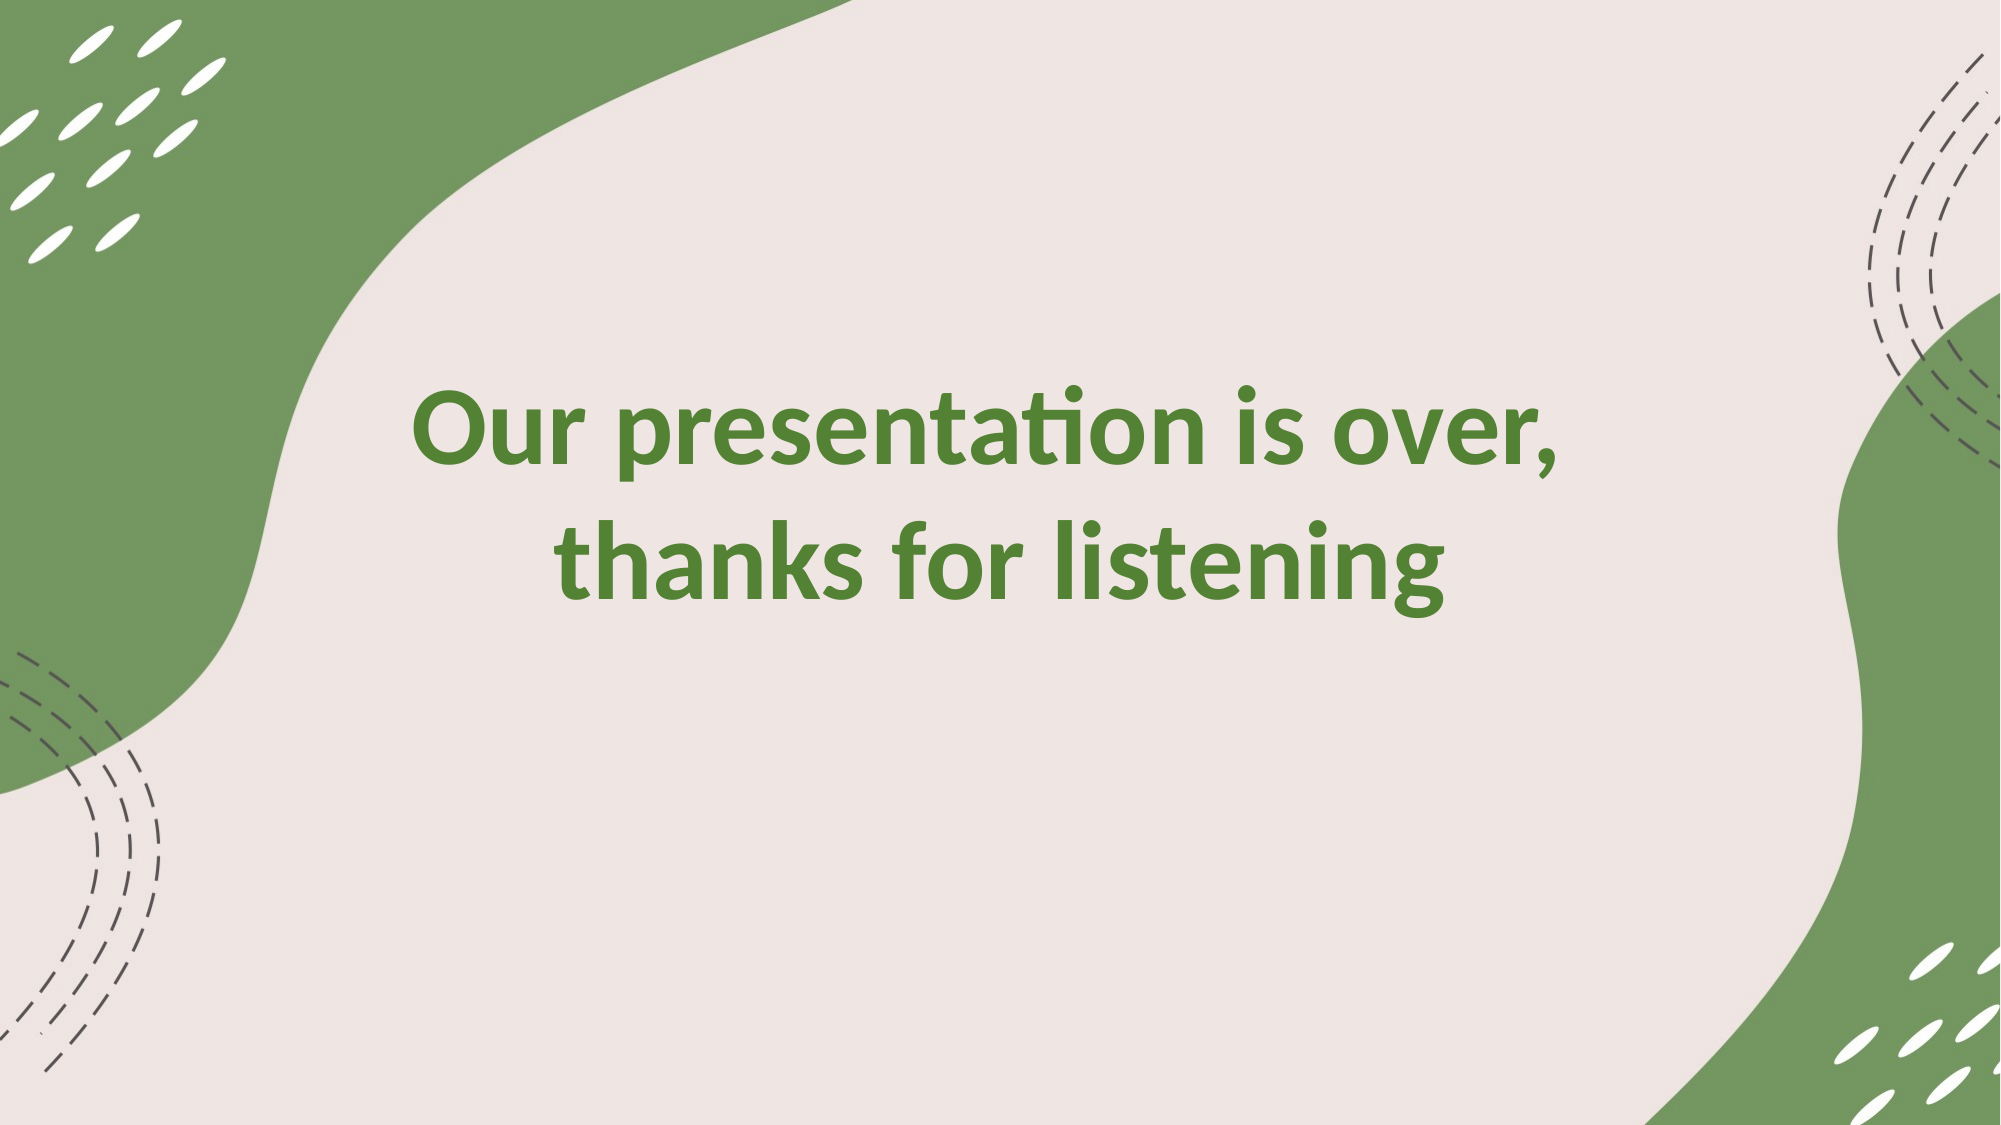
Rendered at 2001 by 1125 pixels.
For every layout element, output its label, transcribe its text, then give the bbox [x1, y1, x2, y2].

text_box Our presentation is over, thanks for listening [325, 344, 1675, 630]
picture [0, 0, 2001, 1125]
